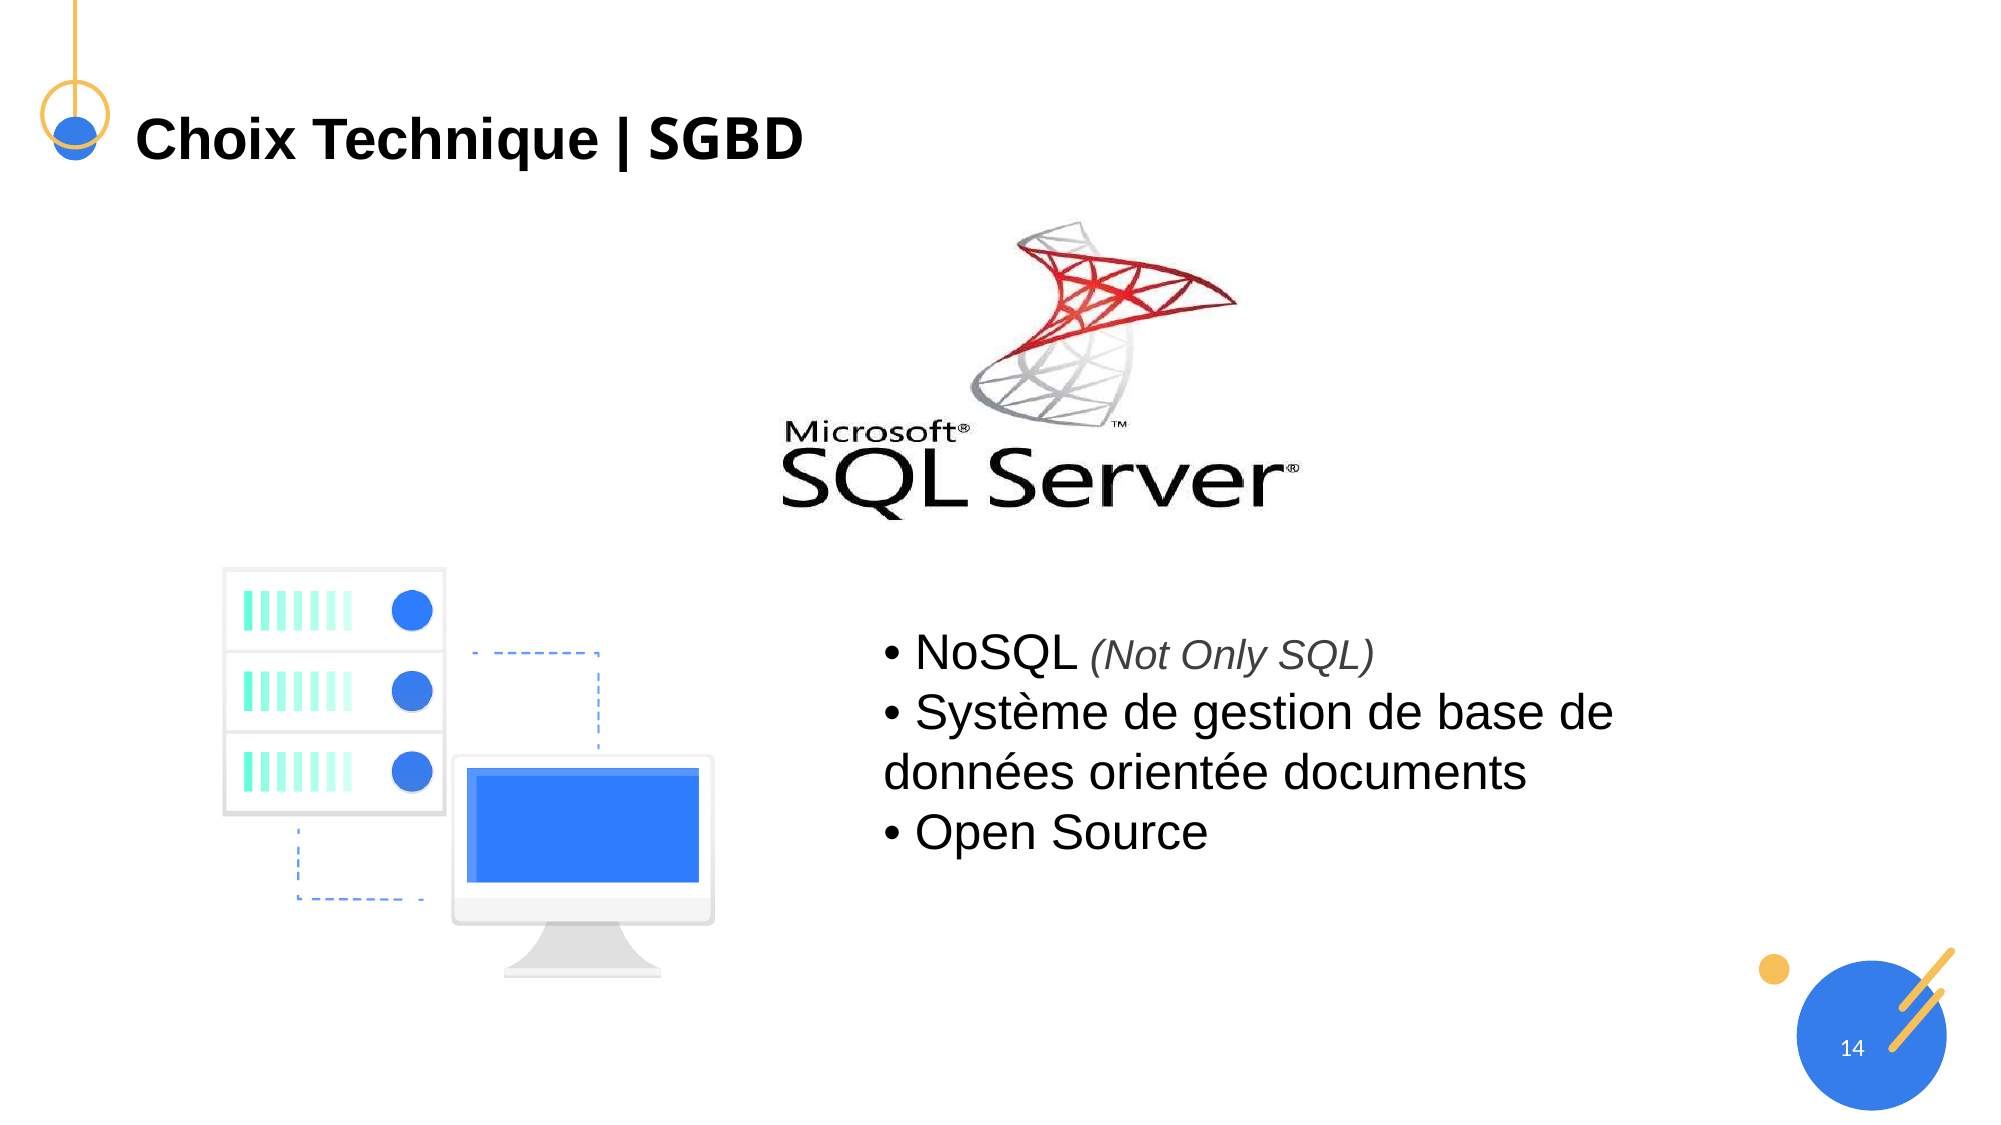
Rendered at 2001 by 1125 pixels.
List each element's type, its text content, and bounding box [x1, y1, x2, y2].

picture [157, 218, 1305, 1021]
slide_number 14 [1430, 1016, 1881, 1077]
text_box • NoSQL (Not Only SQL) • Système de gestion de base de données orientée documents • Open Source [868, 611, 1654, 867]
title Choix Technique | SGBD [119, 76, 1881, 204]
